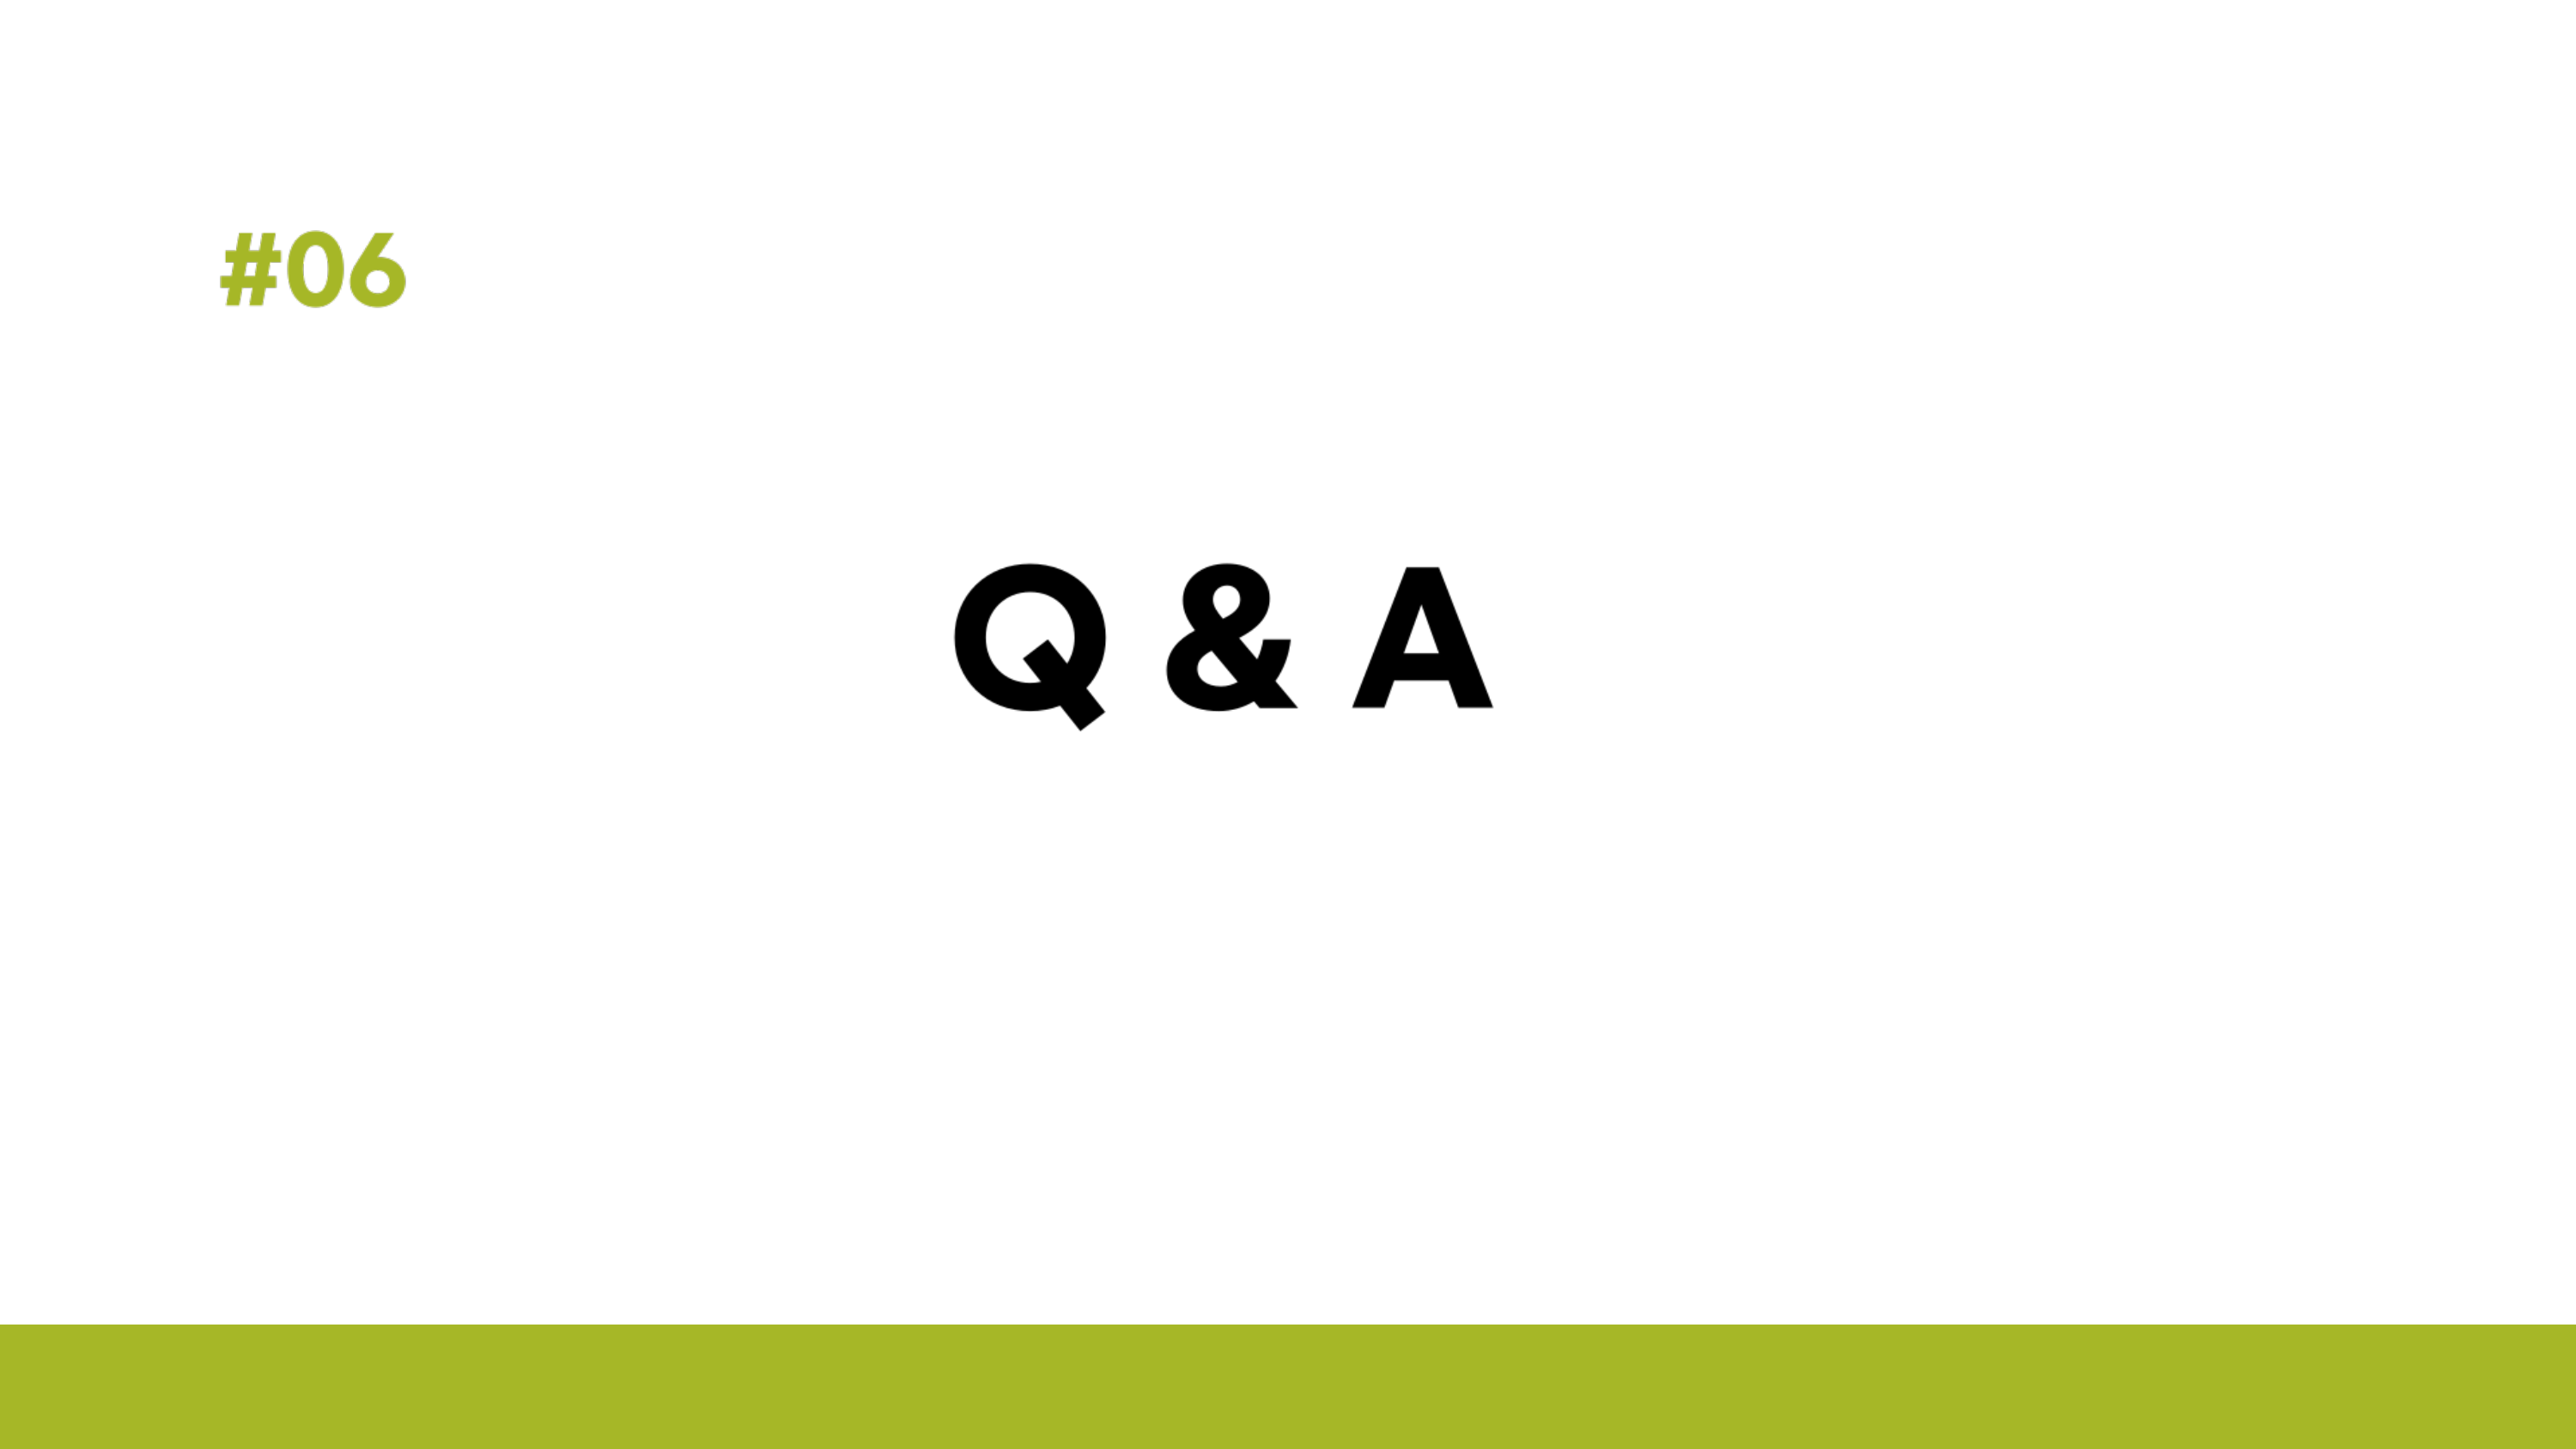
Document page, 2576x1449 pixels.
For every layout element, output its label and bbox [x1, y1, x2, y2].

text_box [0, 1325, 2576, 1449]
picture [923, 508, 1573, 831]
picture [204, 202, 447, 350]
